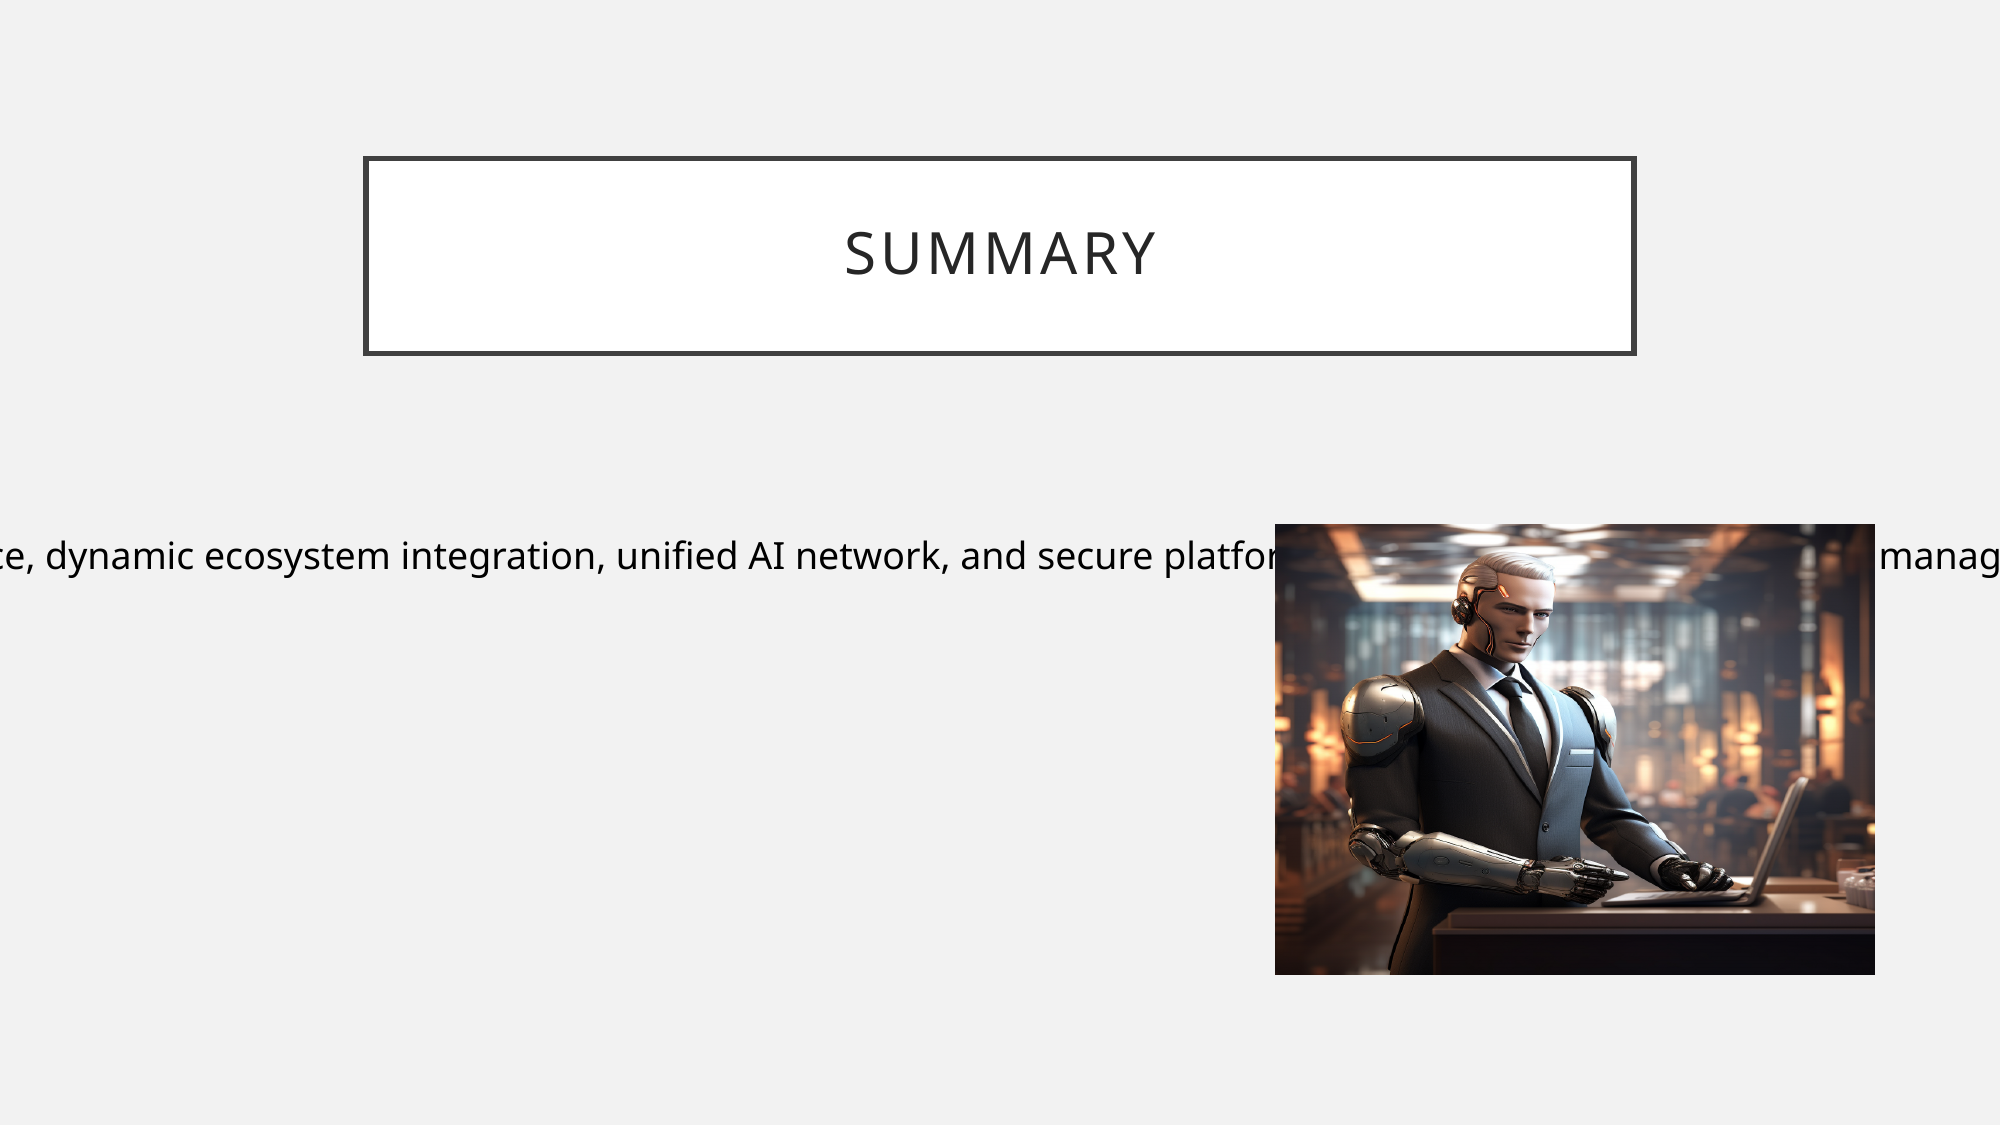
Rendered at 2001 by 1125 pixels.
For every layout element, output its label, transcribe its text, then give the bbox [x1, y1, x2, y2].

text_box Elysium Innovations empowers developers to build secure, decentralized AI tailored to individual needs. With our seamless user experience, dynamic ecosystem integration, unified AI network, and secure platform, we provide a unified portal for managing AI agents and a central hub for sourcing and deploying them. Join us in revolutionizing AI collaboration and adoption. [1875, 524, 2000, 630]
picture [1274, 524, 1875, 975]
title Summary [363, 156, 1637, 356]
text_box Elysium Innovations empowers developers to build secure, decentralized AI tailored to individual needs. With our seamless user experience, dynamic ecosystem integration, unified AI network, and secure platform, we provide a unified portal for managing AI agents and a central hub for sourcing and deploying them. Join us in revolutionizing AI collaboration and adoption. [0, 524, 1274, 630]
